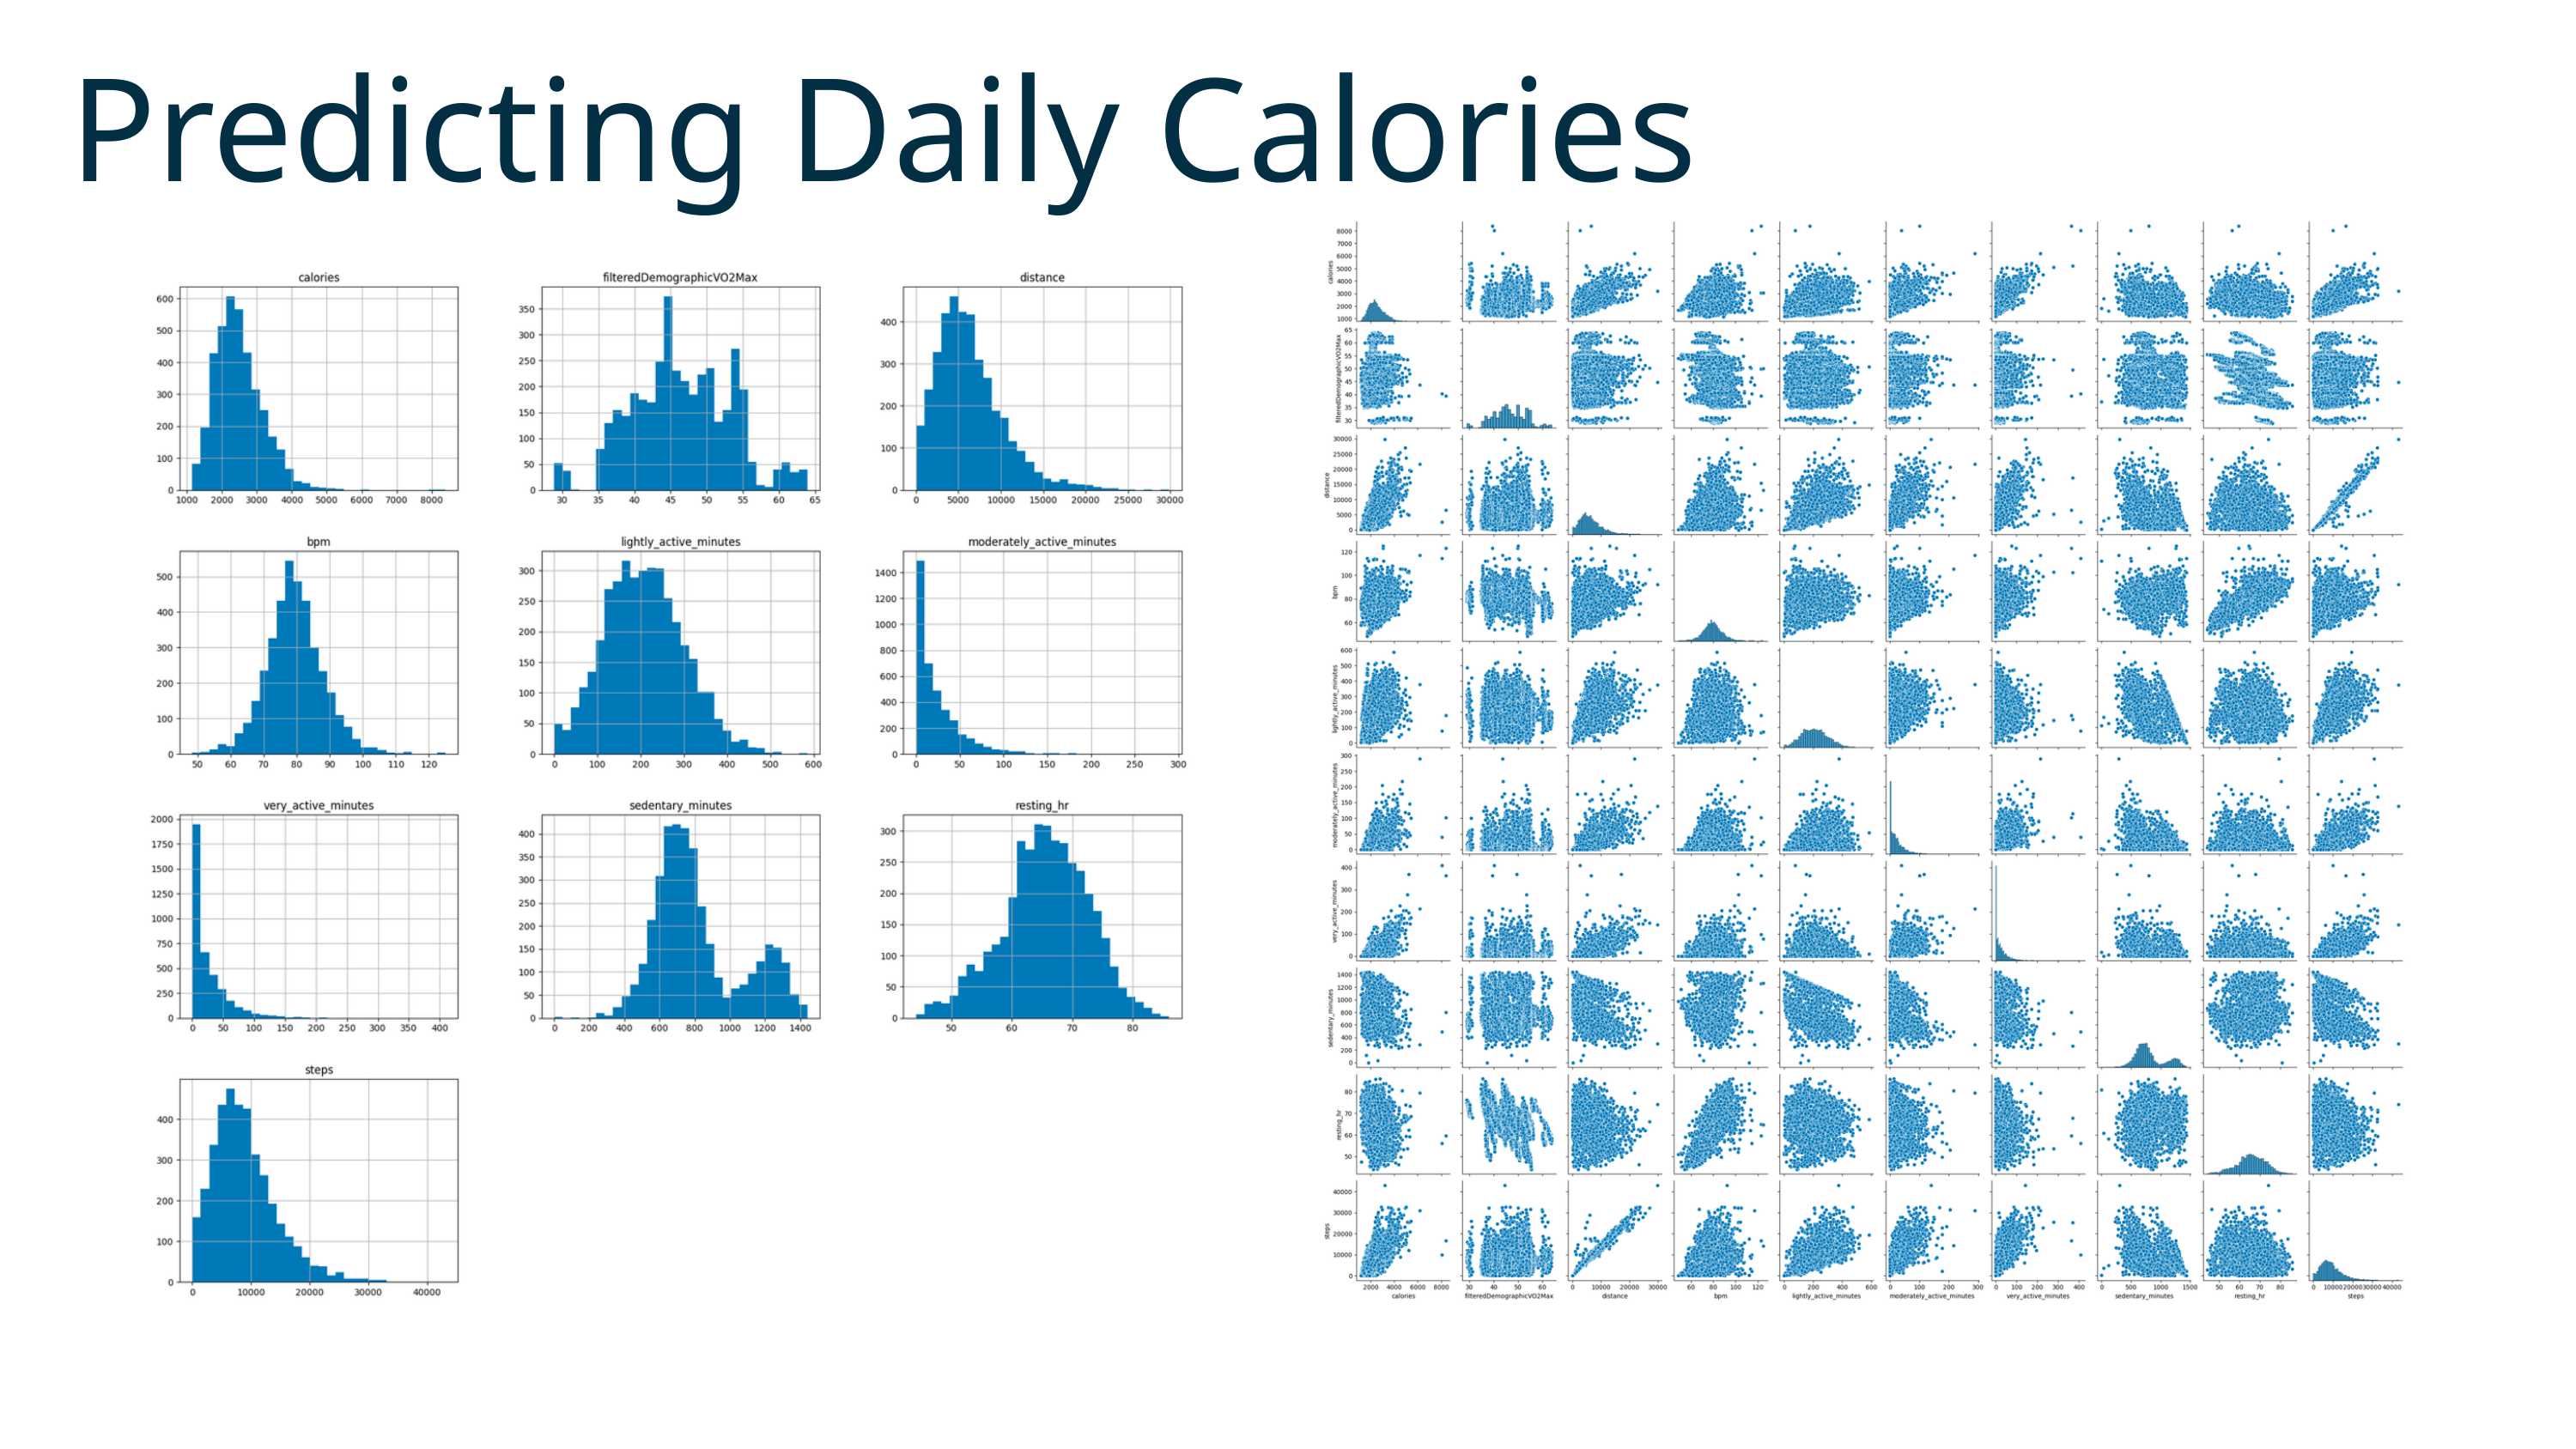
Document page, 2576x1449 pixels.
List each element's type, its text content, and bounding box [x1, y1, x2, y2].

text_box Predicting Daily Calories [70, 67, 2044, 211]
picture [1320, 217, 2407, 1304]
picture [144, 266, 1194, 1304]
